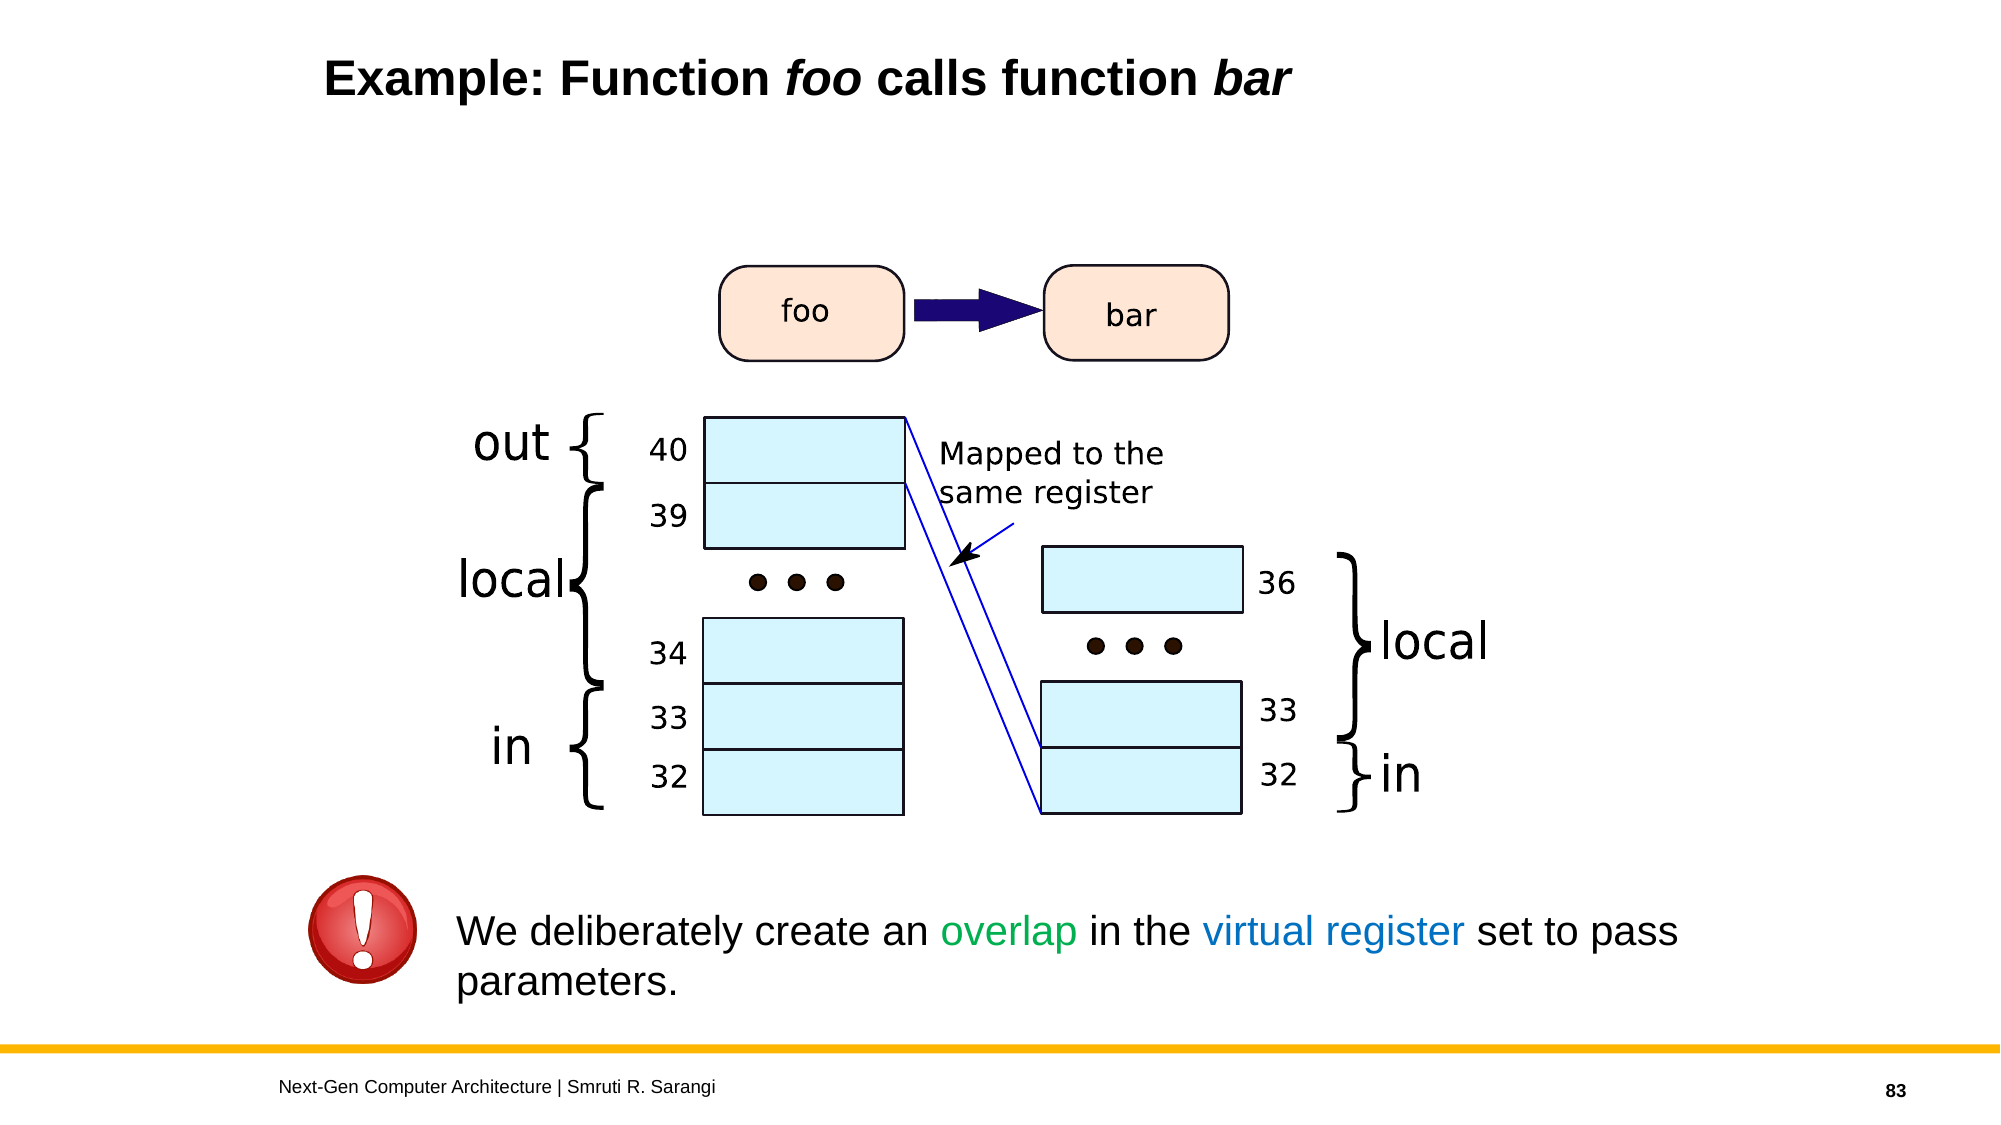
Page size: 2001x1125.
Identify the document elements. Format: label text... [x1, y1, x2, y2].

text_box We deliberately create an overlap in the virtual register set to pass parameters. [441, 896, 1694, 1012]
title Example: Function foo calls function bar [308, 45, 1434, 130]
footer Next-Gen Computer Architecture | Smruti R. Sarangi [263, 1067, 1464, 1105]
slide_number 83 [1711, 1071, 1922, 1109]
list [461, 264, 1491, 818]
picture [308, 875, 417, 984]
